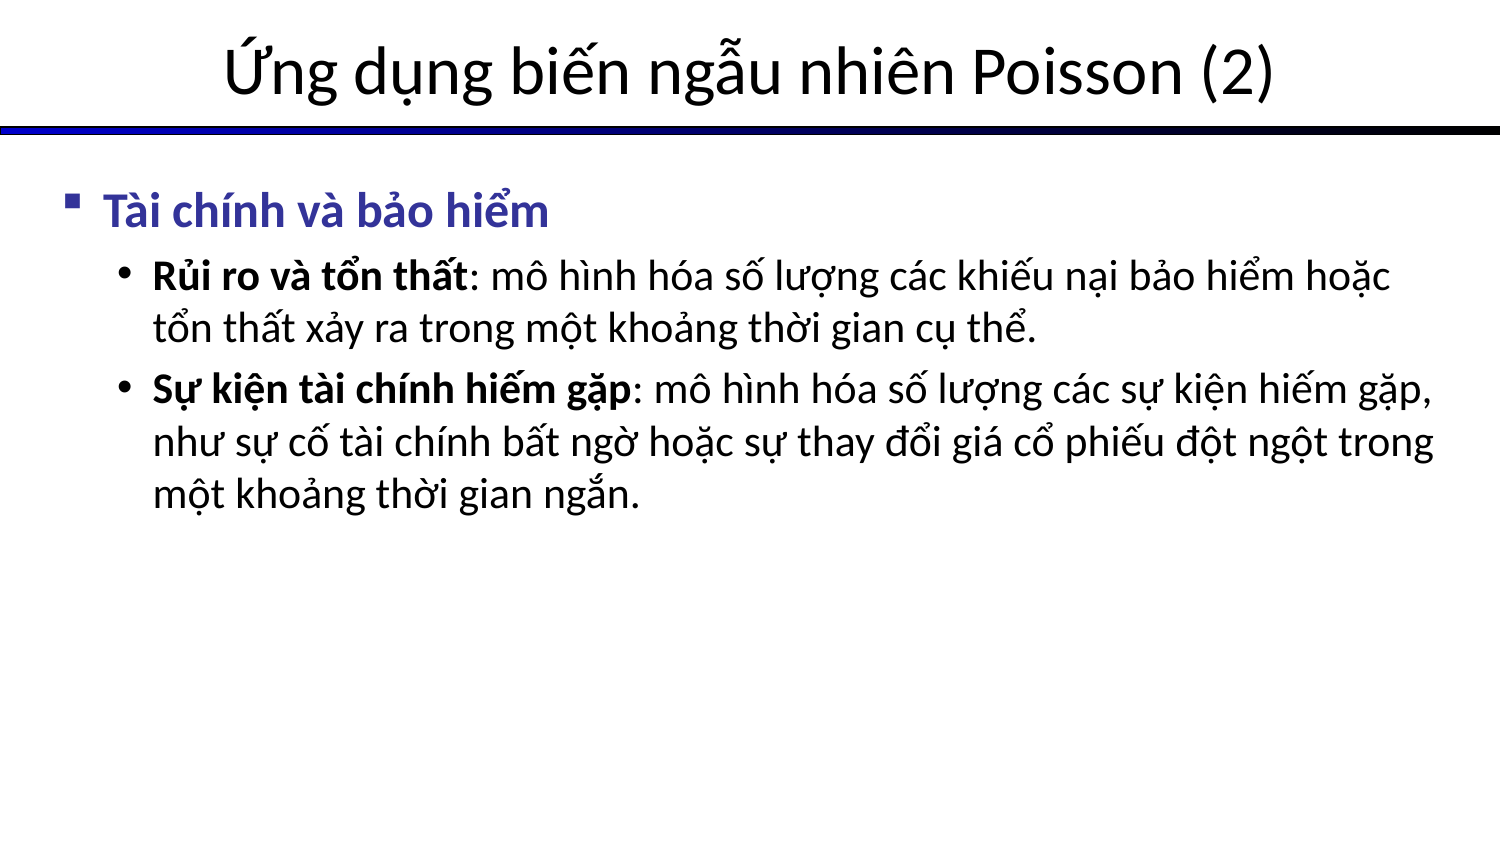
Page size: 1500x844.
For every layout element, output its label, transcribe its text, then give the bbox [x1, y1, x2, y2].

list Tài chính và bảo hiểm Rủi ro và tổn thất: mô hình hóa số lượng các khiếu nại bảo hiểm hoặc tổn thất xảy ra trong một khoảng thời gian cụ thể. Sự kiện tài chính hiếm gặp: mô hình hóa số lượng các sự kiện hiếm gặp, như sự cố tài chính bất ngờ hoặc sự thay đổi giá cổ phiếu đột ngột trong một khoảng thời gian ngắn. [49, 171, 1451, 754]
title Ứng dụng biến ngẫu nhiên Poisson (2) [0, 0, 1500, 138]
